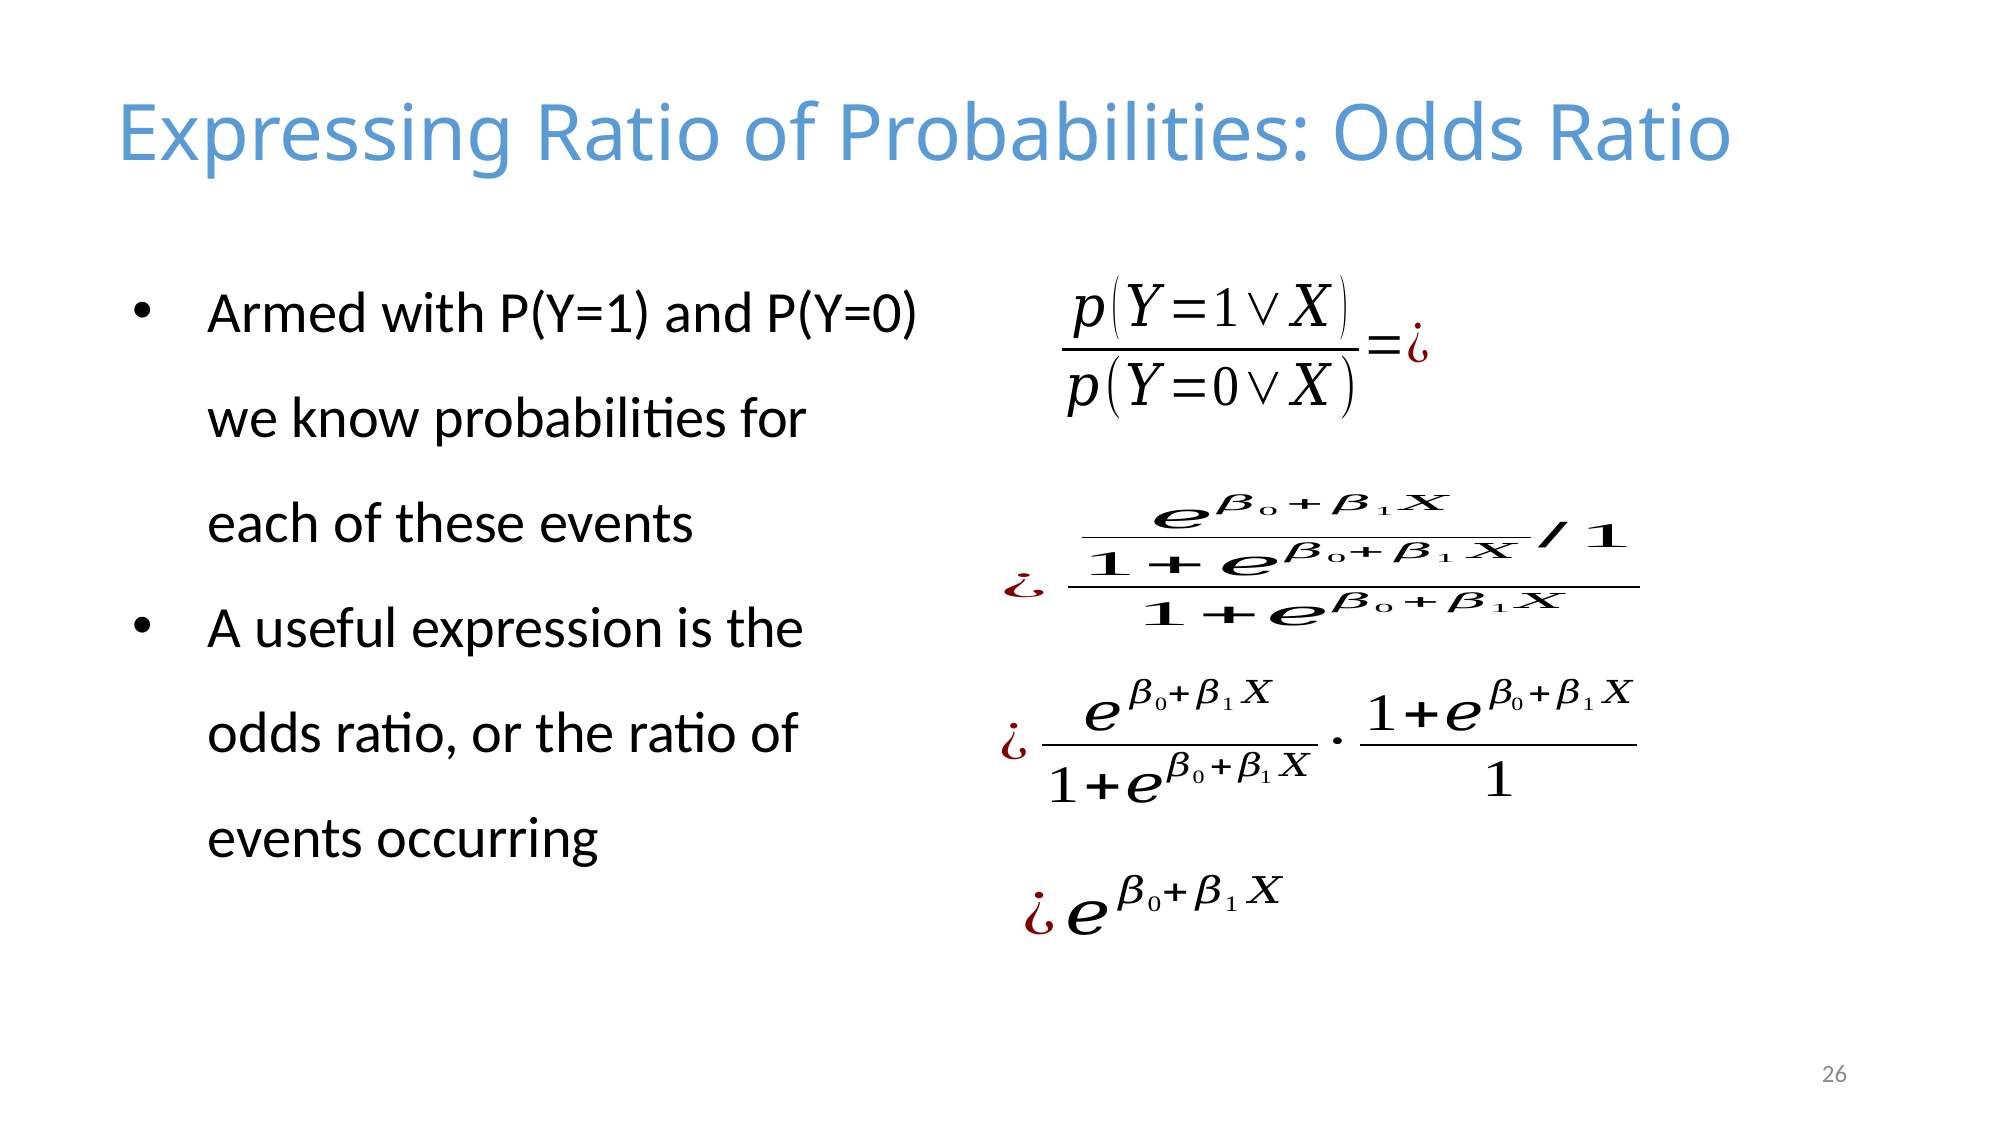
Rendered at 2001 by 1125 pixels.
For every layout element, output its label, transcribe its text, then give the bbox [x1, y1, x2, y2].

text_box Armed with P(Y=1) and P(Y=0) we know probabilities for each of these events A useful expression is the odds ratio, or the ratio of events occurring [118, 231, 942, 877]
text_box Expressing Ratio of Probabilities: Odds Ratio [101, 47, 1791, 224]
slide_number 26 [1412, 1042, 1863, 1103]
